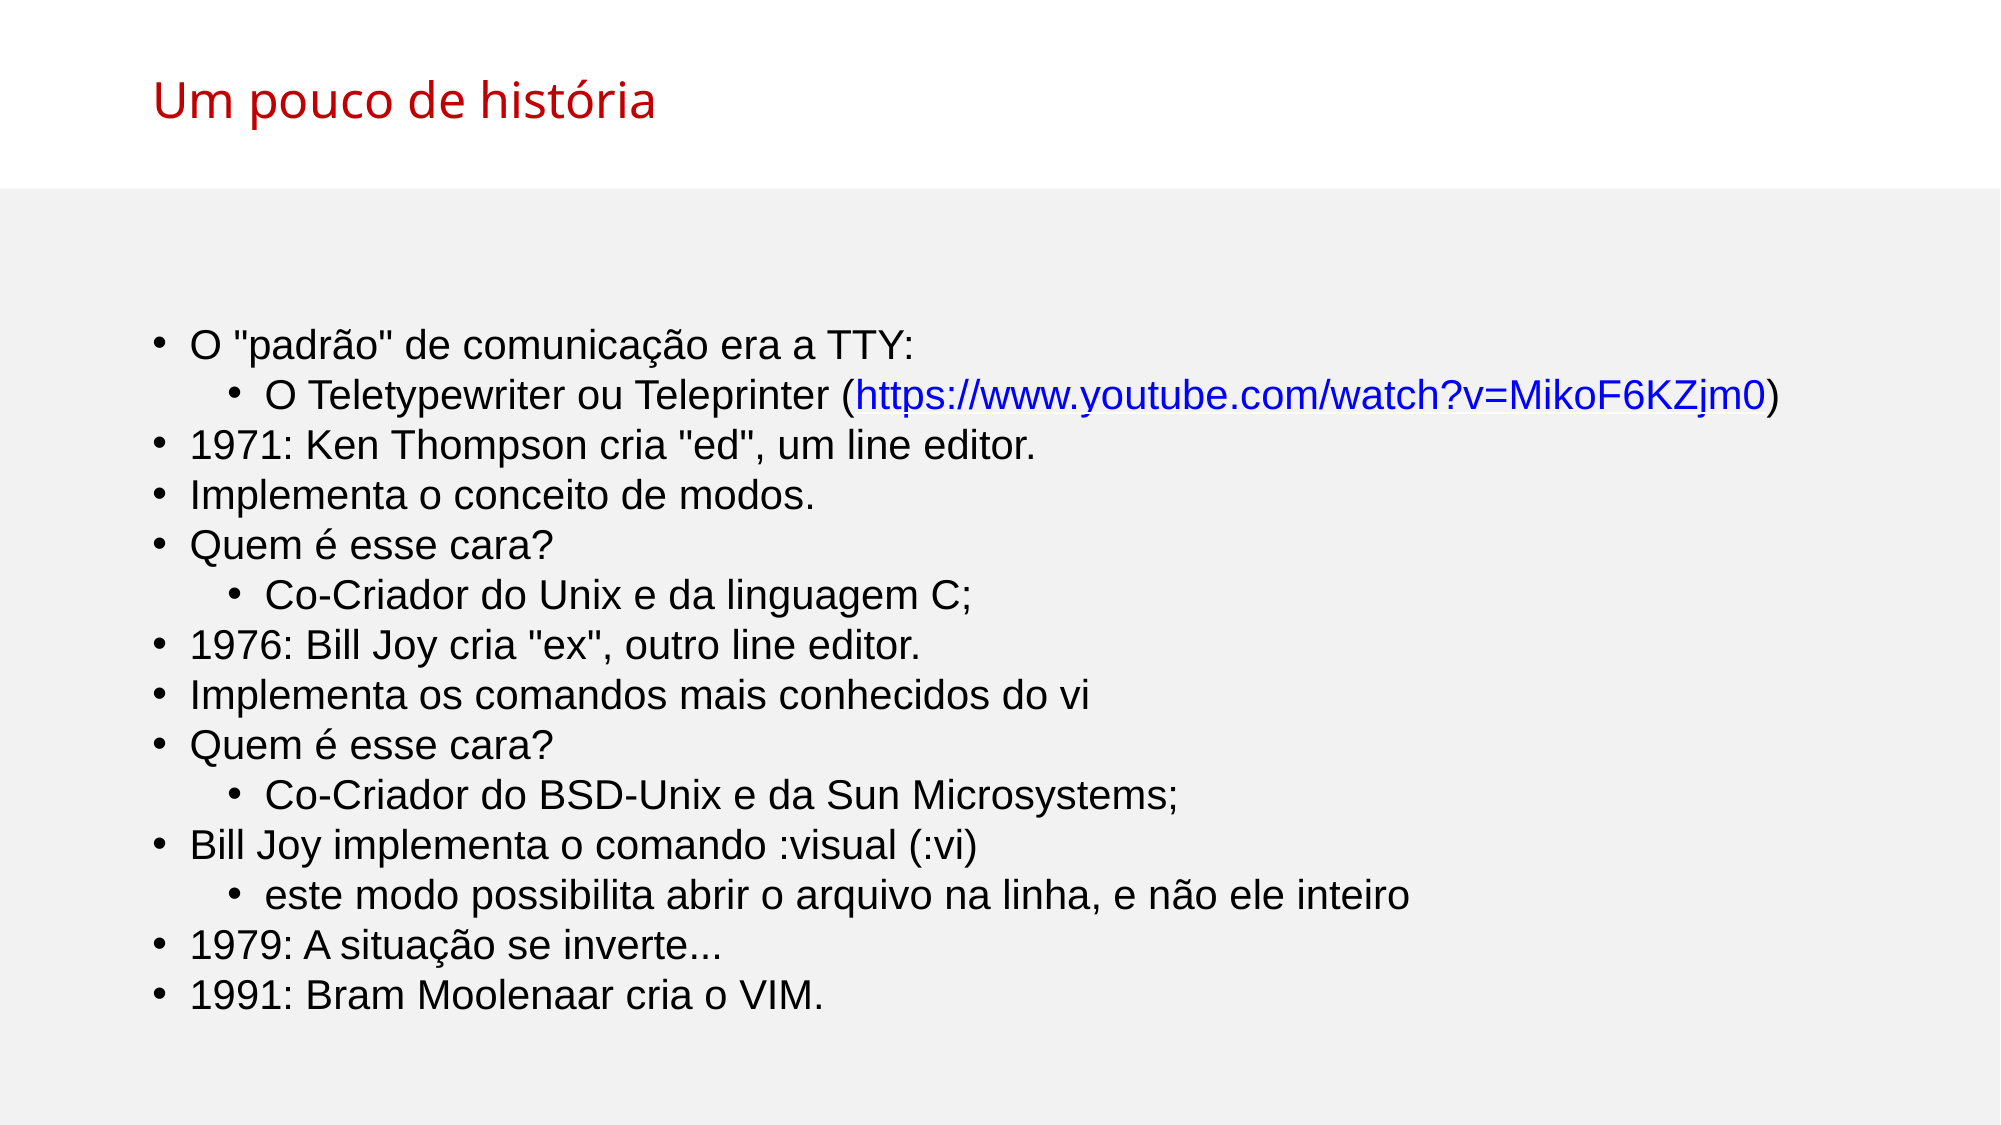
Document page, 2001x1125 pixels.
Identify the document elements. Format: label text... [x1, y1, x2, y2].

text_box Um pouco de história [137, 59, 1863, 137]
text_box O "padrão" de comunicação era a TTY: O Teletypewriter ou Teleprinter (https://www.youtube.com/watch?v=MikoF6KZjm0) 1971: Ken Thompson cria "ed", um line editor. Implementa o conceito de modos. Quem é esse cara? Co-Criador do Unix e da linguagem C; 1976: Bill Joy cria "ex", outro line editor. Implementa os comandos mais conhecidos do vi Quem é esse cara? Co-Criador do BSD-Unix e da Sun Microsystems; Bill Joy implementa o comando :visual (:vi) este modo possibilita abrir o arquivo na linha, e não ele inteiro 1979: A situação se inverte... 1991: Bram Moolenaar cria o VIM. [137, 270, 1863, 854]
